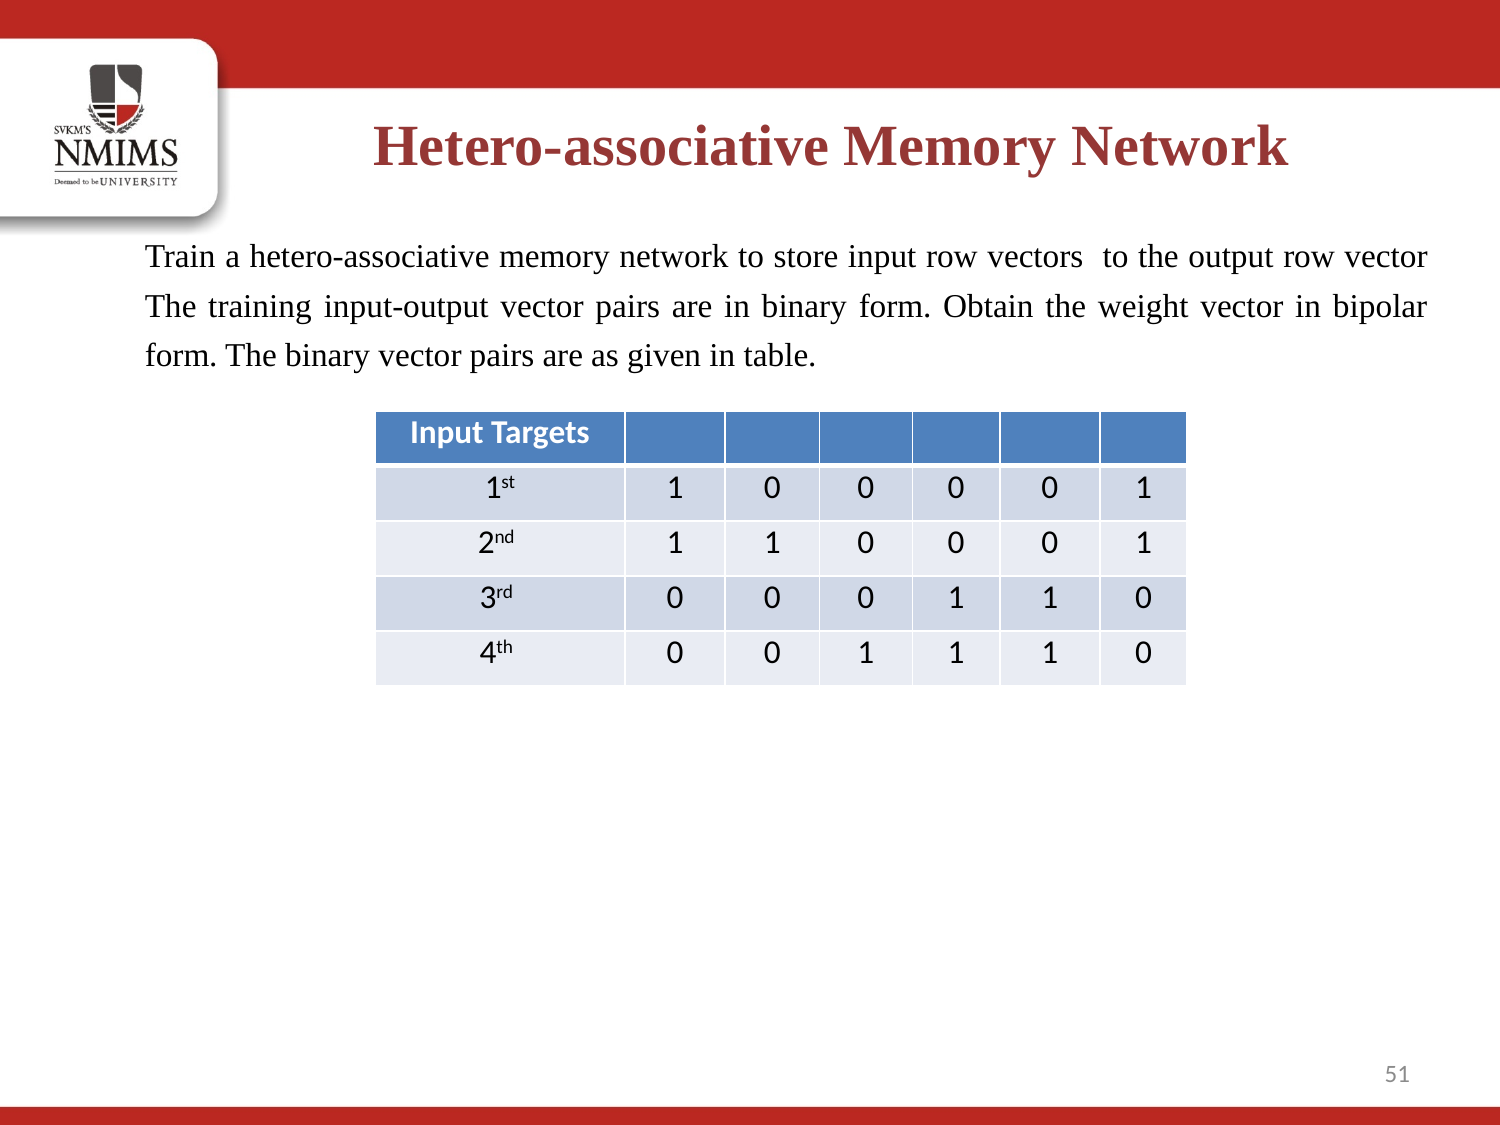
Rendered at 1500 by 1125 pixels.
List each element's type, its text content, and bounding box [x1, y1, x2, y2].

slide_number 51 [1074, 1042, 1425, 1103]
text_box Hetero-associative Memory Network [237, 99, 1425, 185]
picture [0, 0, 1500, 1125]
